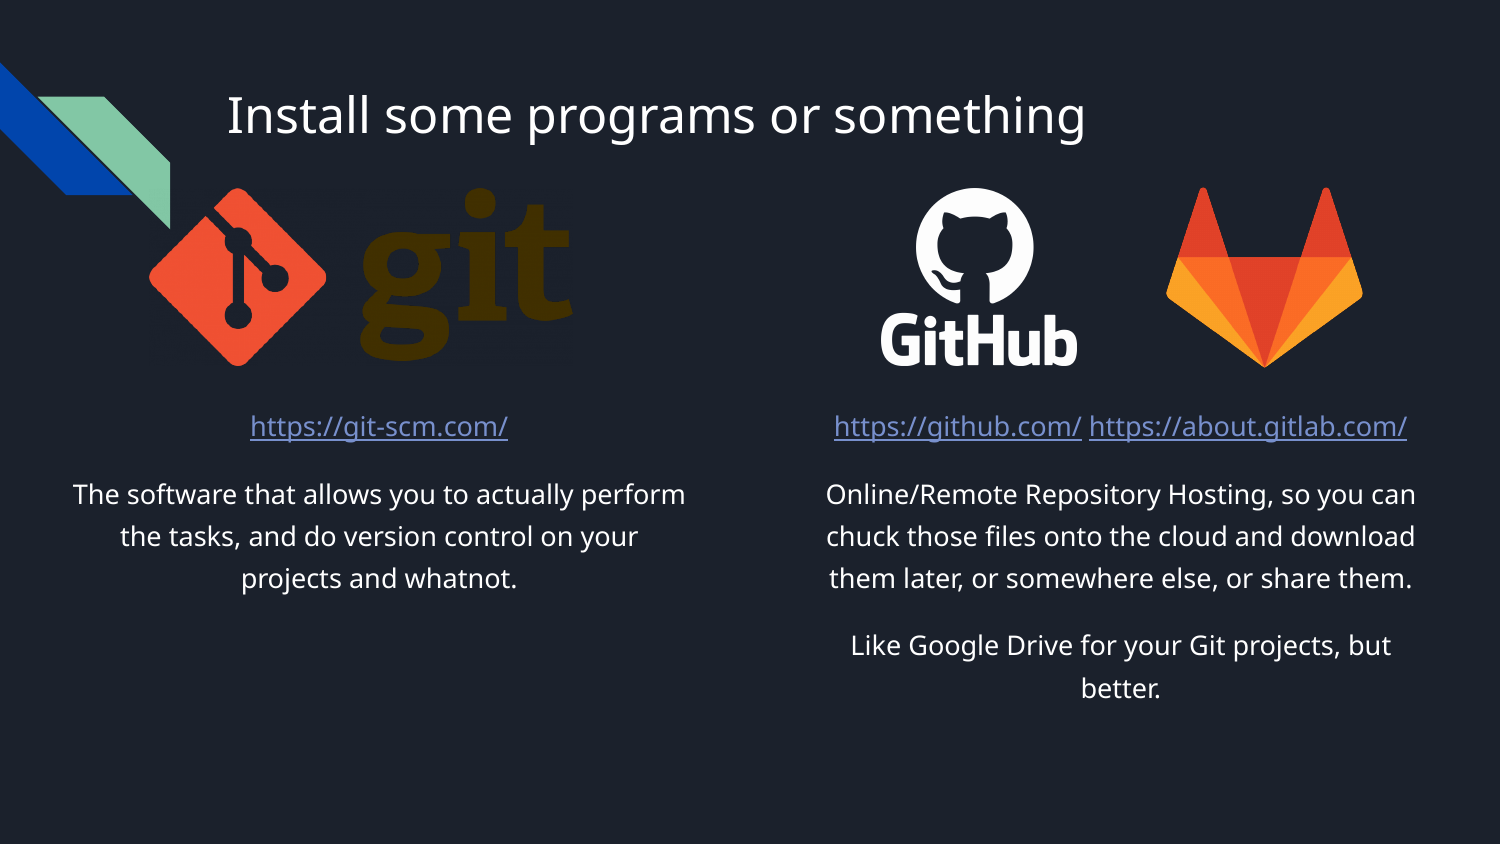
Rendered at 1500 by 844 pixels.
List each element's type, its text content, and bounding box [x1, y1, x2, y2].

picture [149, 188, 573, 366]
title Install some programs or something [212, 64, 1368, 215]
list https://github.com/ https://about.gitlab.com/ Online/Remote Repository Hosting, so you can chuck those files onto the cloud and download them later, or somewhere else, or share them. Like Google Drive for your Git projects, but better. [792, 387, 1449, 750]
picture [1166, 187, 1363, 368]
list https://git-scm.com/ The software that allows you to actually perform the tasks, and do version control on your projects and whatnot. [51, 387, 708, 750]
picture [881, 188, 1078, 366]
